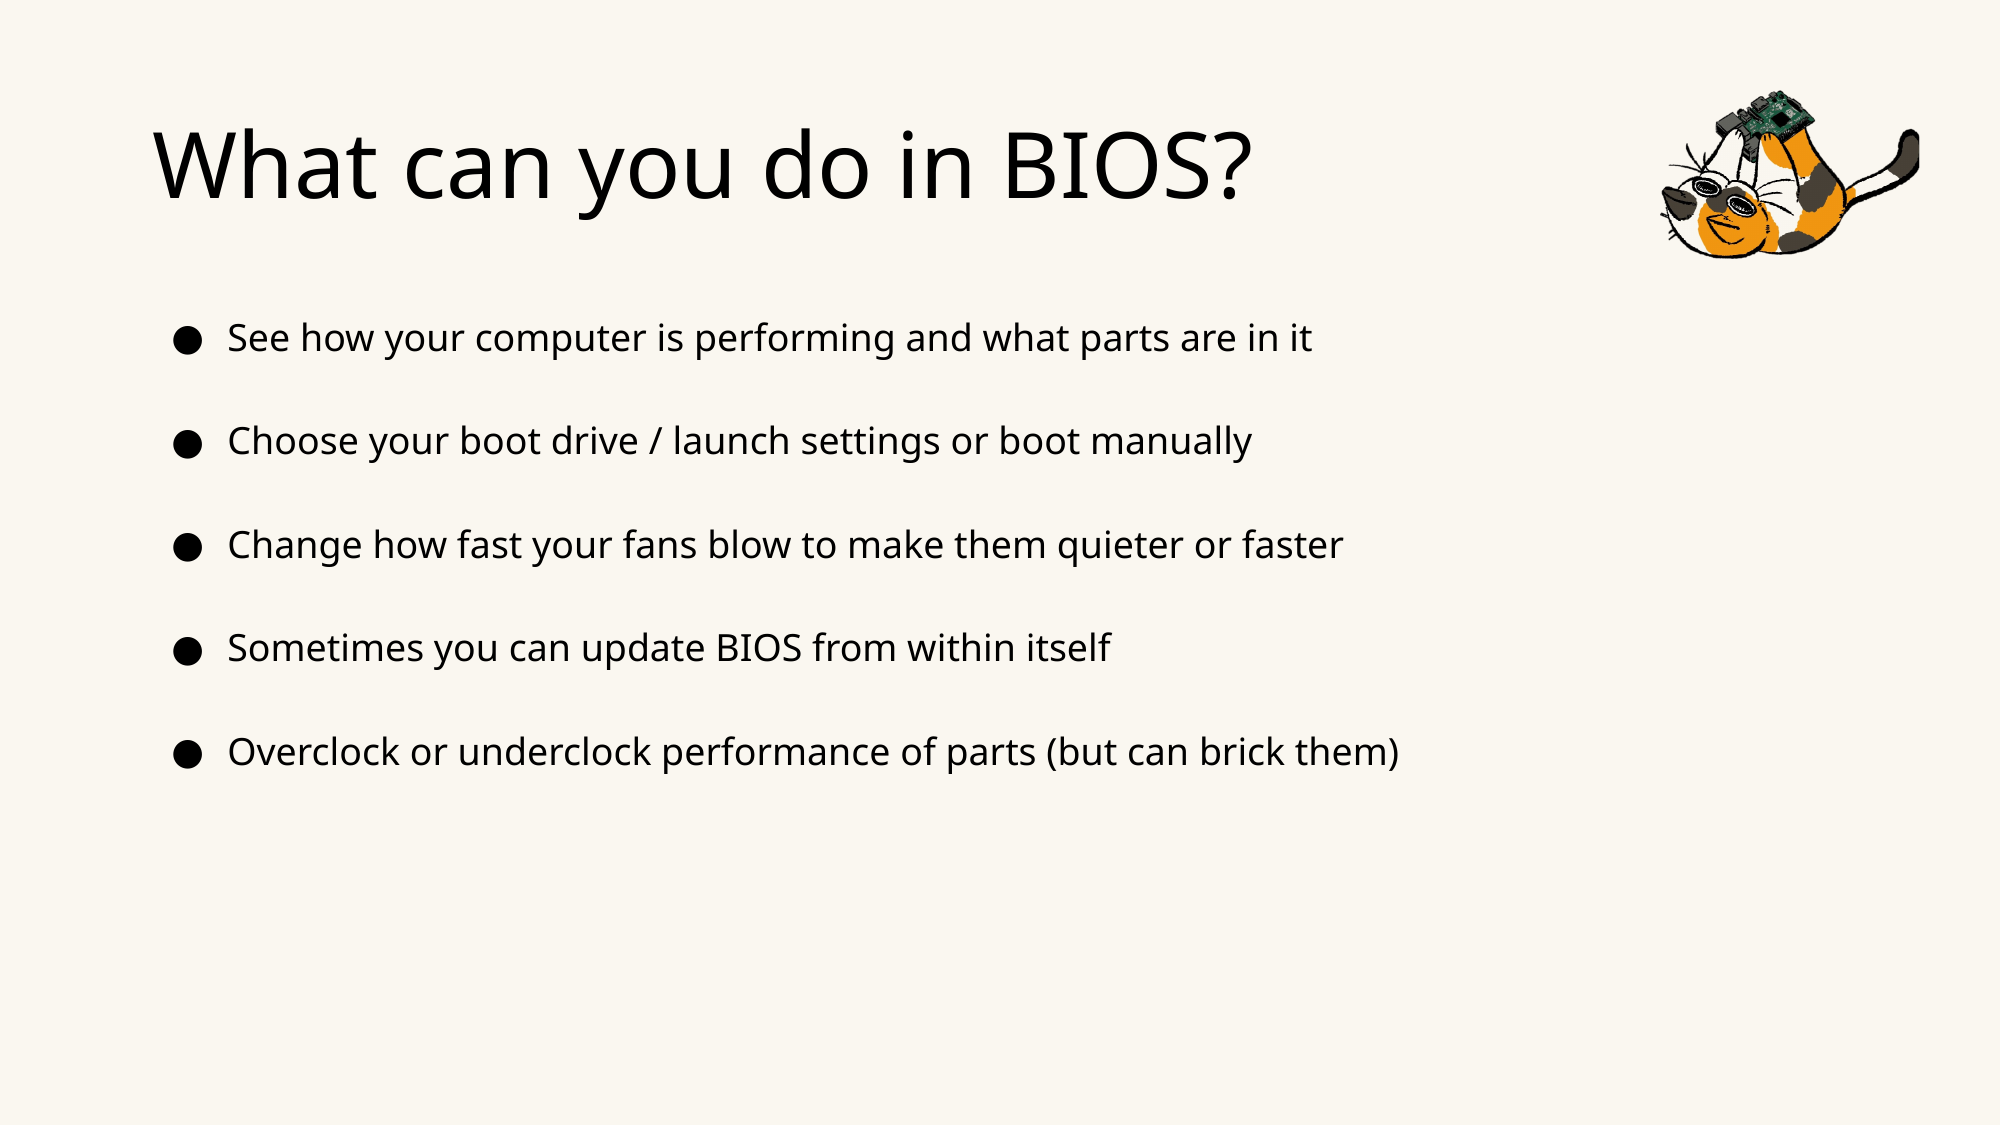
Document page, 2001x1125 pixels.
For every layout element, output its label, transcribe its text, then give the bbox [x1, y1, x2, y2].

list See how your computer is performing and what parts are in it Choose your boot drive / launch settings or boot manually Change how fast your fans blow to make them quieter or faster Sometimes you can update BIOS from within itself Overclock or underclock performance of parts (but can brick them) [137, 299, 1863, 1014]
picture [1648, 59, 1920, 278]
title What can you do in BIOS? [137, 59, 1647, 278]
